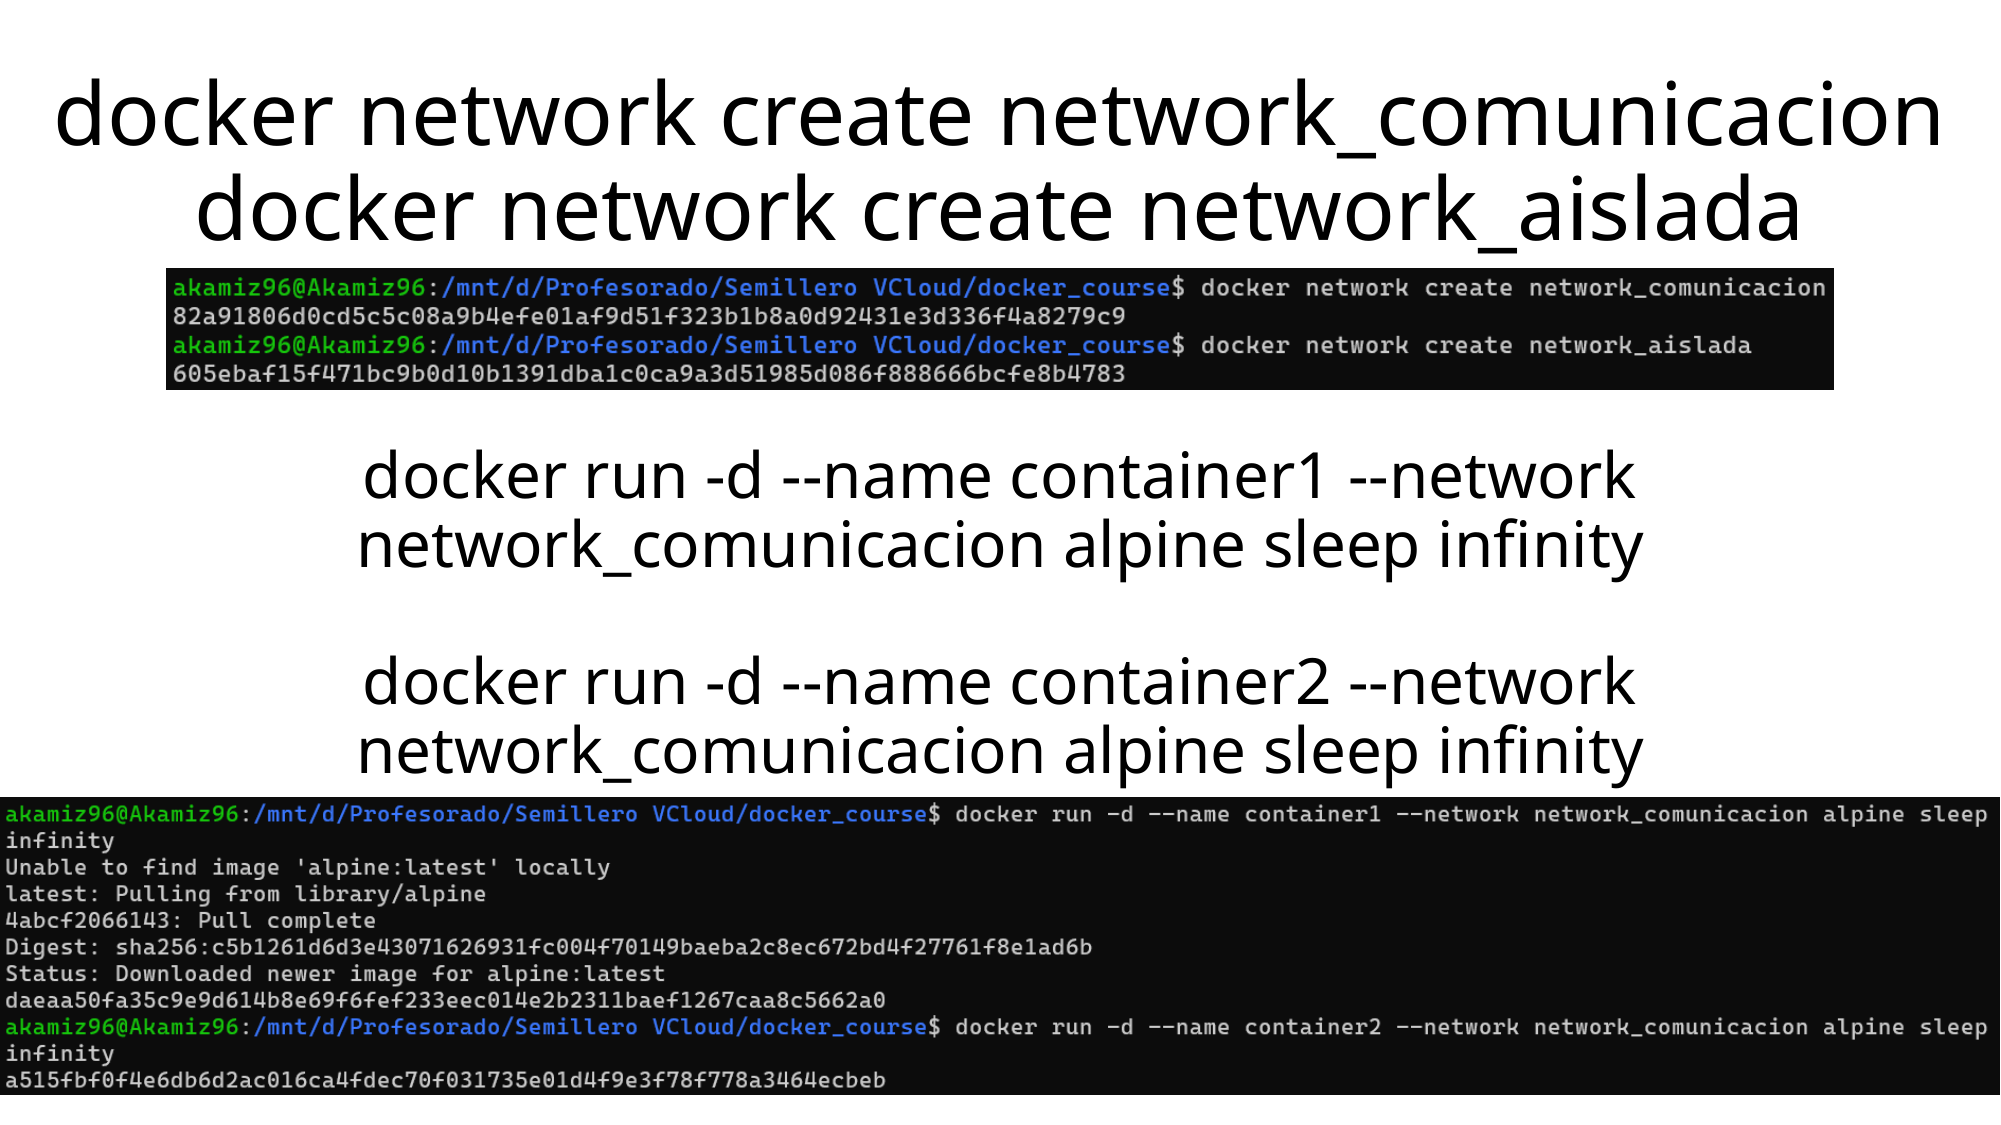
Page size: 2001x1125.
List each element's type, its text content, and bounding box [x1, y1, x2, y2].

text_box docker network create network_comunicacion docker network create network_aislada [0, 61, 2000, 269]
picture [0, 797, 2000, 1095]
text_box docker run -d --name container1 --network network_comunicacion alpine sleep infinity docker run -d --name container2 --network network_comunicacion alpine sleep infinity [0, 432, 2000, 797]
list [165, 268, 1834, 391]
